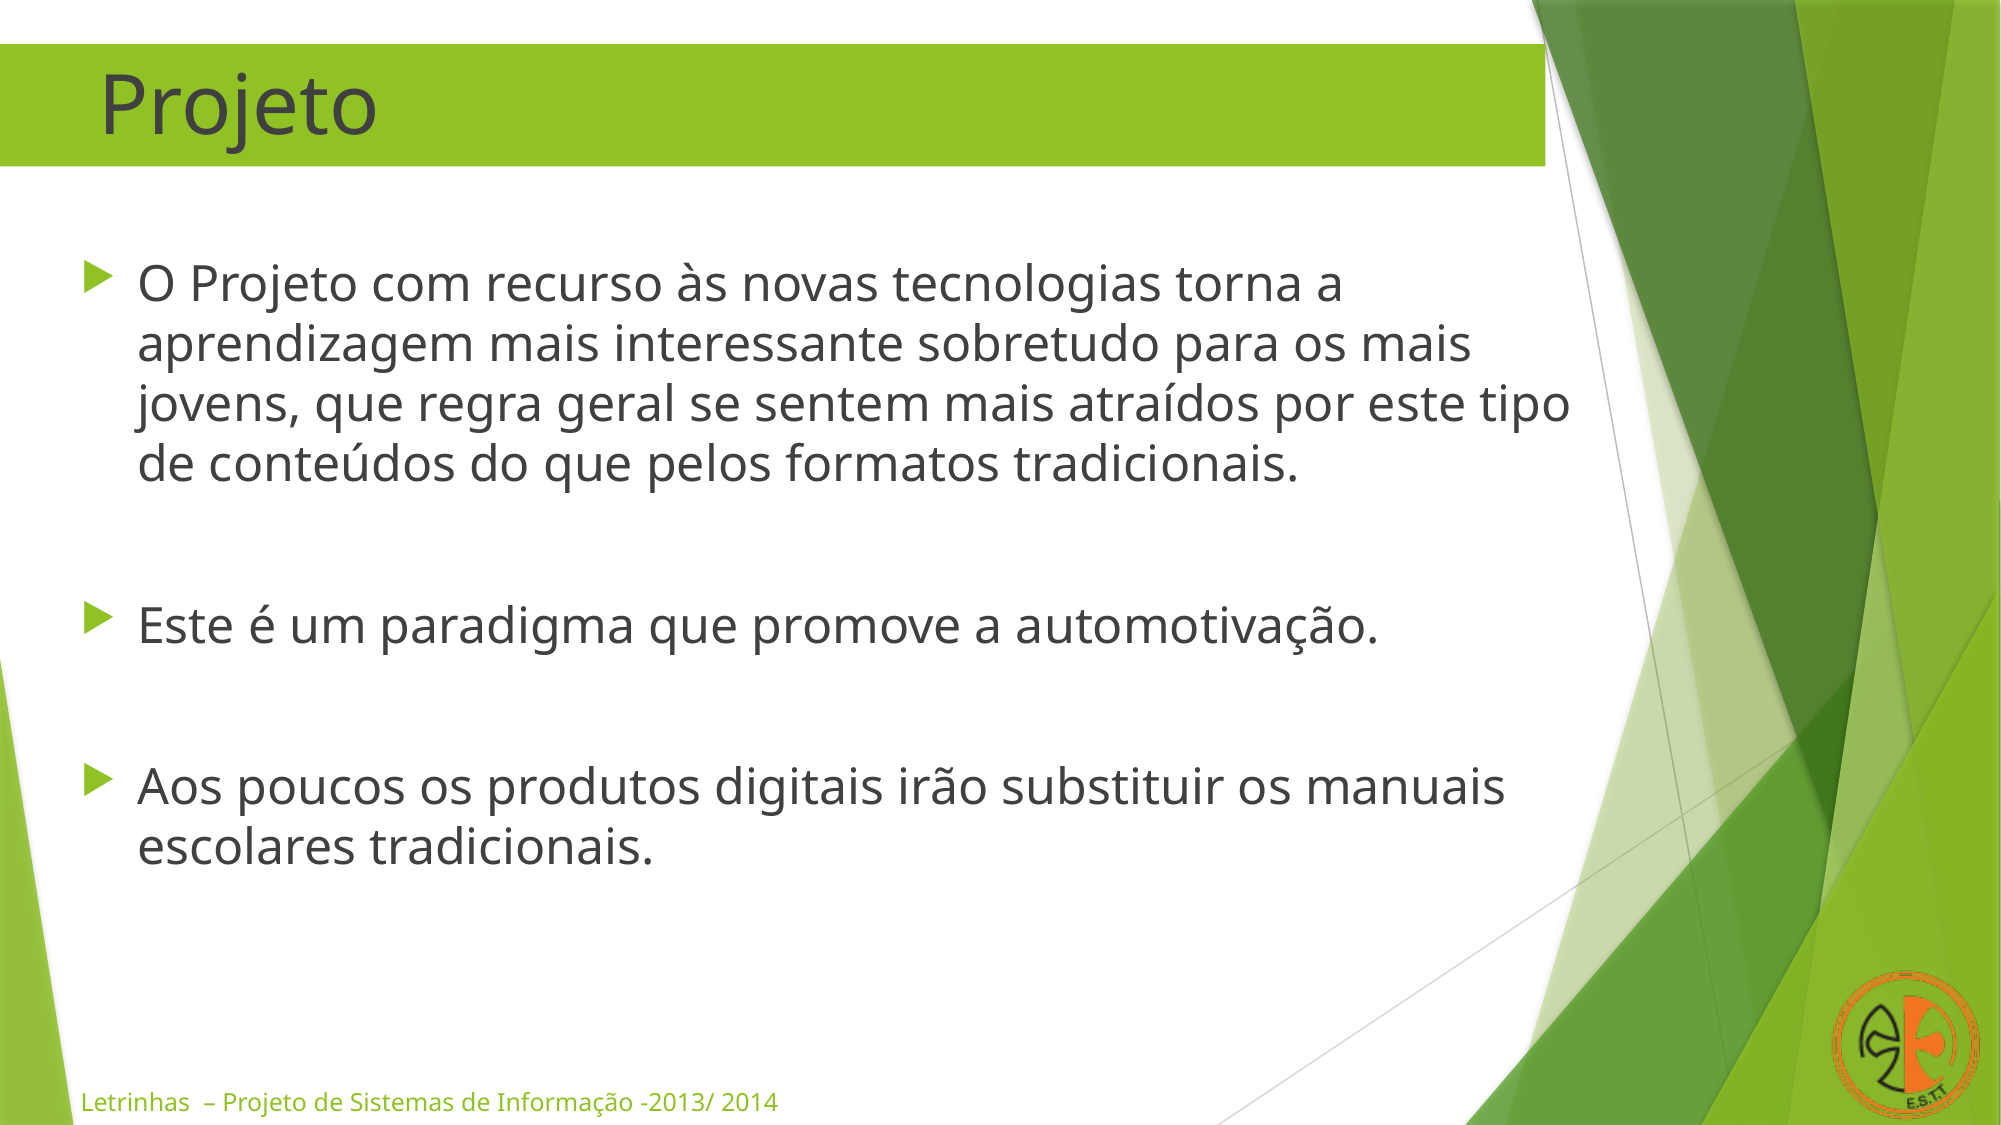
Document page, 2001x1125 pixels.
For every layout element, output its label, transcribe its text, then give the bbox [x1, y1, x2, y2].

text_box Projeto [0, 44, 1546, 167]
text_box O Projeto com recurso às novas tecnologias torna a aprendizagem mais interessante sobretudo para os mais jovens, que regra geral se sentem mais atraídos por este tipo de conteúdos do que pelos formatos tradicionais. Este é um paradigma que promove a automotivação. Aos poucos os produtos digitais irão substituir os manuais escolares tradicionais. [65, 244, 1633, 987]
text_box Letrinhas – Projeto de Sistemas de Informação -2013/ 2014 [65, 1079, 1066, 1124]
picture [1811, 967, 2000, 1125]
